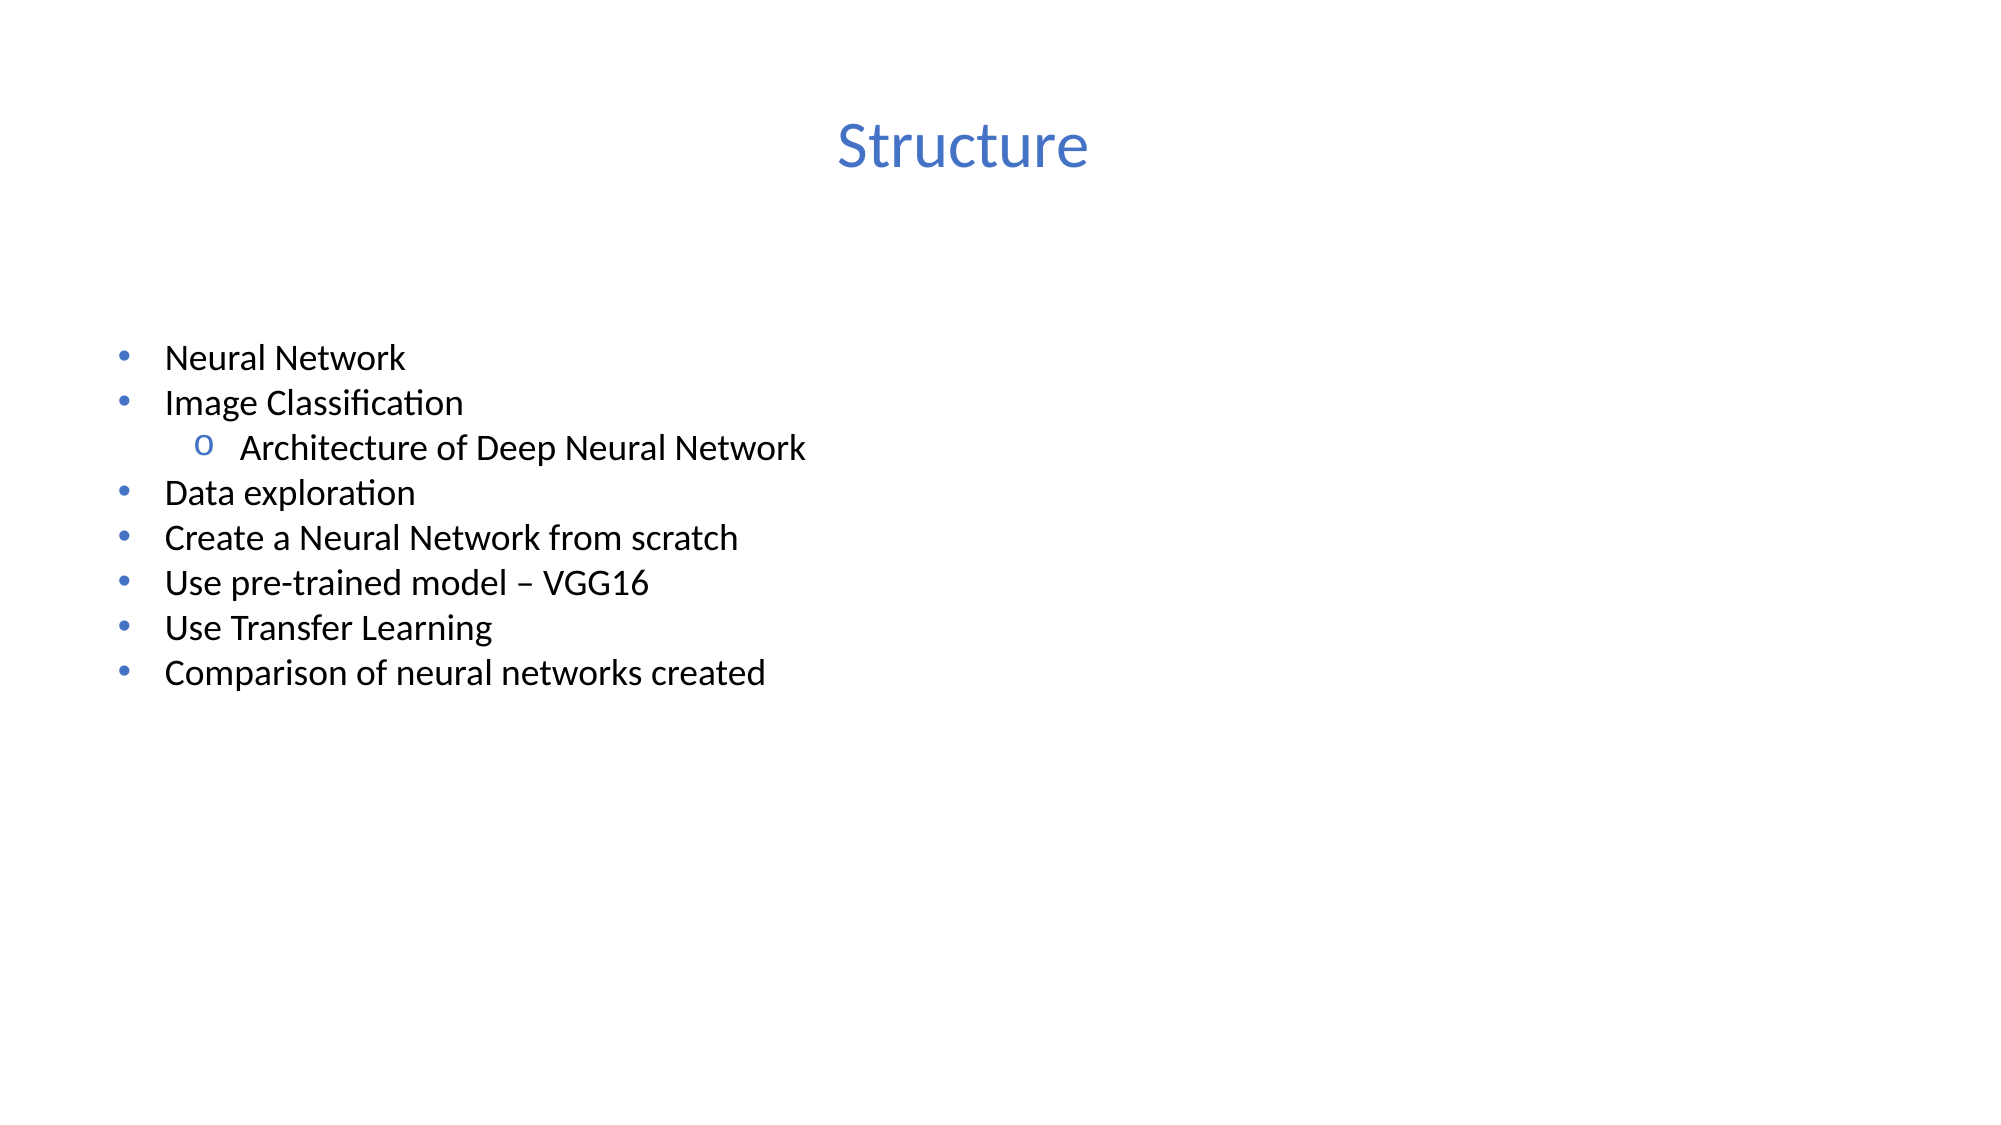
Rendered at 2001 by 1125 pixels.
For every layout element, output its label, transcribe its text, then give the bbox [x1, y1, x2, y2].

title Structure [822, 61, 1131, 229]
text_box Neural Network Image Classification Architecture of Deep Neural Network Data exploration Create a Neural Network from scratch Use pre-trained model – VGG16 Use Transfer Learning Comparison of neural networks created [103, 325, 822, 746]
